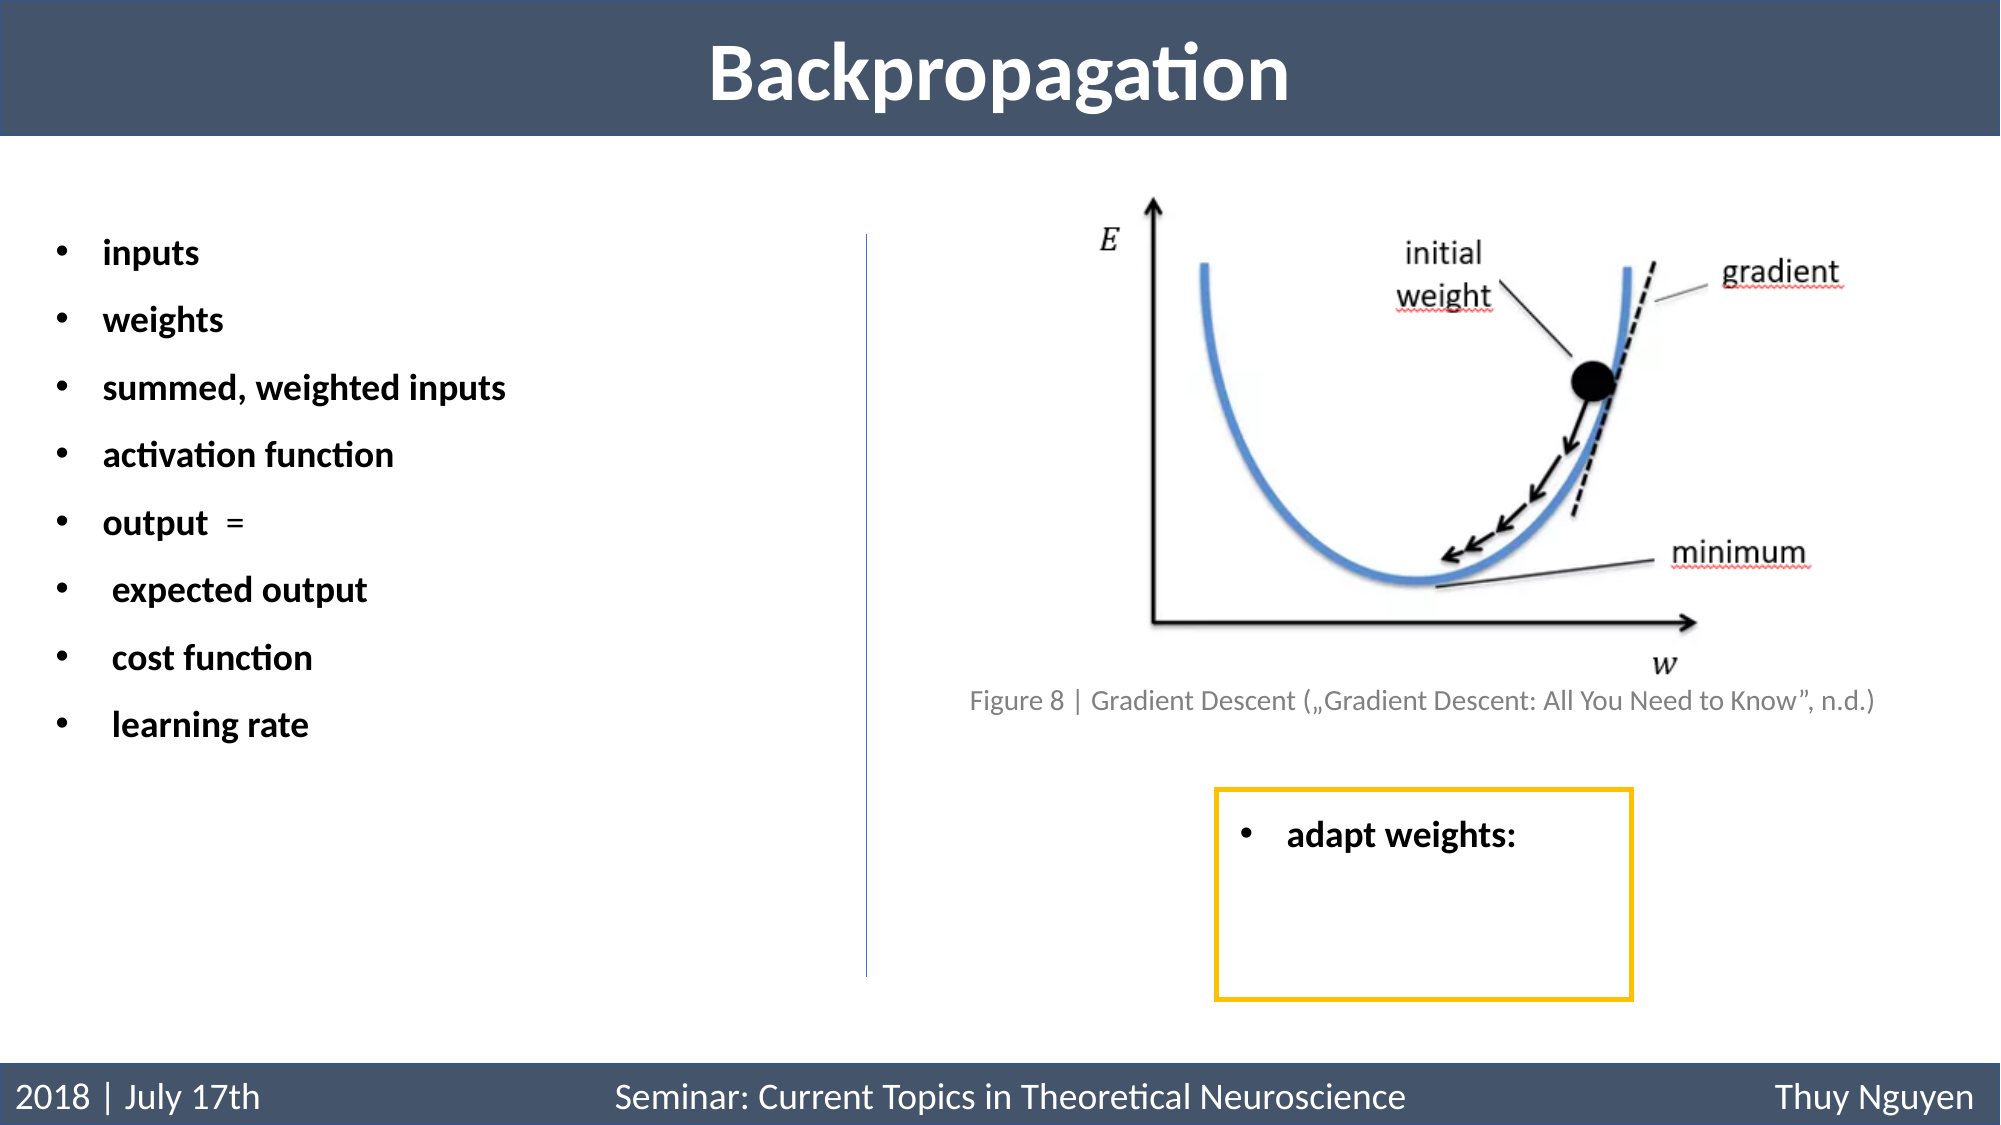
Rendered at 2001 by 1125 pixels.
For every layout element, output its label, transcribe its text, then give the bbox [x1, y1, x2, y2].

text_box Backpropagation [221, 9, 1778, 125]
text_box [1216, 788, 1632, 1000]
text_box 2018 | July 17th Seminar: Current Topics in Theoretical Neuroscience Thuy Nguyen [0, 1064, 2000, 1125]
text_box Figure 8 | Gradient Descent („Gradient Descent: All You Need to Know”, n.d.) [955, 673, 1913, 724]
picture [1094, 188, 1853, 686]
text_box [0, 0, 2000, 136]
text_box [1632, 830, 1639, 879]
